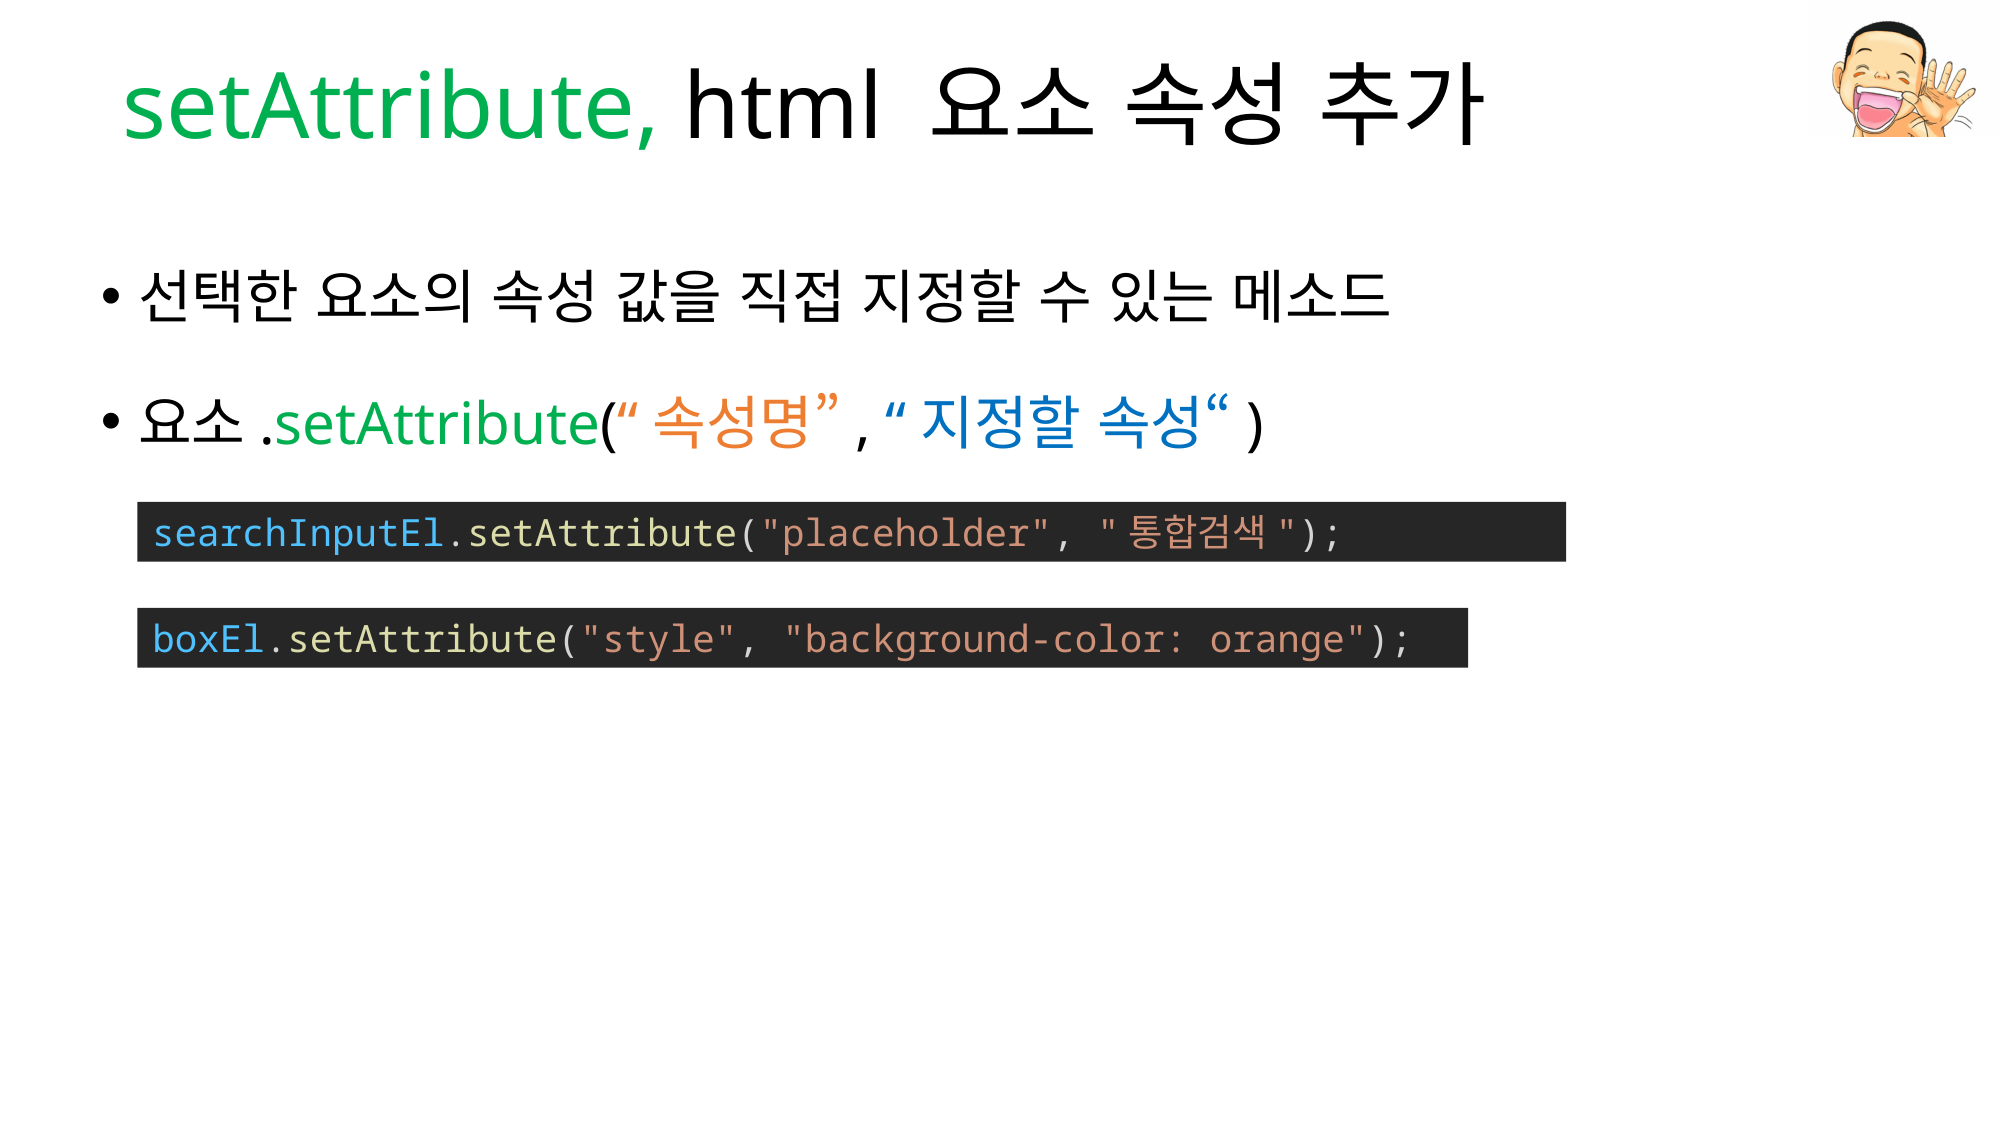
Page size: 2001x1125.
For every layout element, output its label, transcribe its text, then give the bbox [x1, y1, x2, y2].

text_box searchInputEl.setAttribute("placeholder", "통합검색"); [137, 501, 1567, 562]
picture [1931, 0, 2000, 137]
text_box 선택한 요소의 속성 값을 직접 지정할 수 있는 메소드 요소.setAttribute(“속성명”, “지정할 속성“) [85, 217, 1863, 1125]
title setAttribute, html 요소 속성 추가 [83, 0, 1931, 218]
text_box boxEl.setAttribute("style", "background-color: orange"); [137, 607, 1469, 668]
